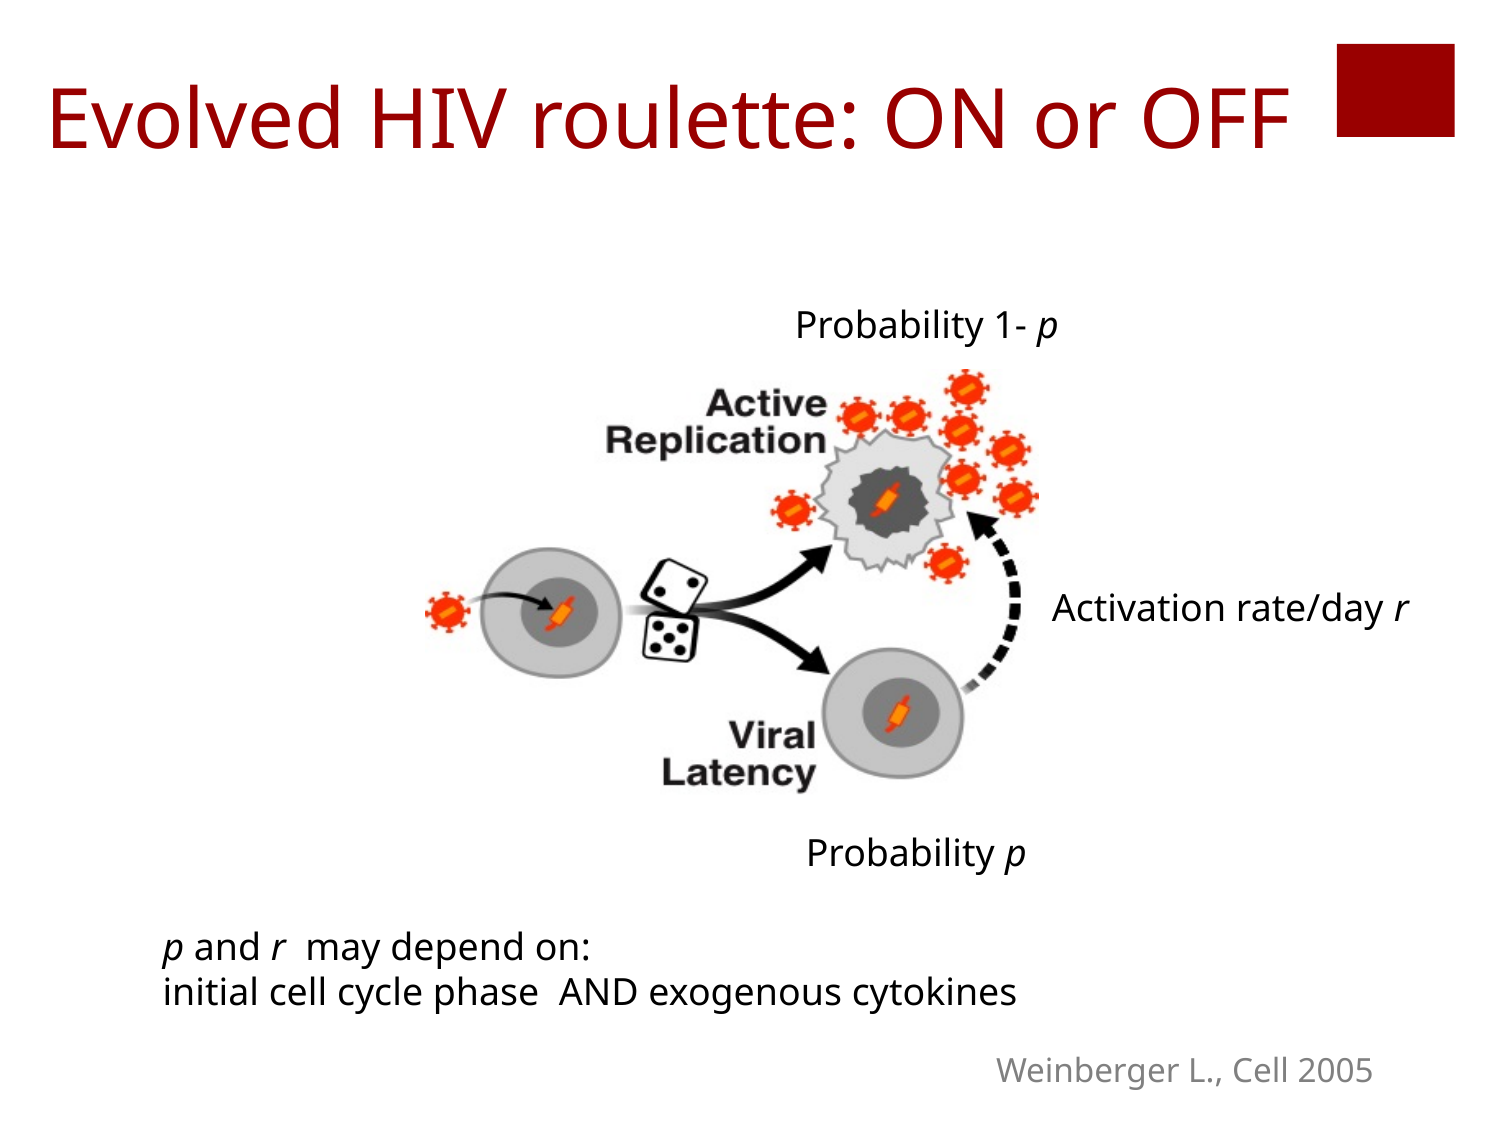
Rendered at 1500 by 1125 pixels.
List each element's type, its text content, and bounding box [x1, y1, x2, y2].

text_box Weinberger L., Cell 2005 [981, 1041, 1398, 1097]
text_box Probability 1- p [780, 293, 1074, 354]
text_box p and r may depend on: initial cell cycle phase AND exogenous cytokines [147, 915, 1289, 1020]
picture [424, 369, 1040, 803]
text_box Probability p [791, 821, 1042, 882]
title Evolved HIV roulette: ON or OFF [30, 0, 1470, 173]
text_box Activation rate/day r [1040, 576, 1424, 637]
